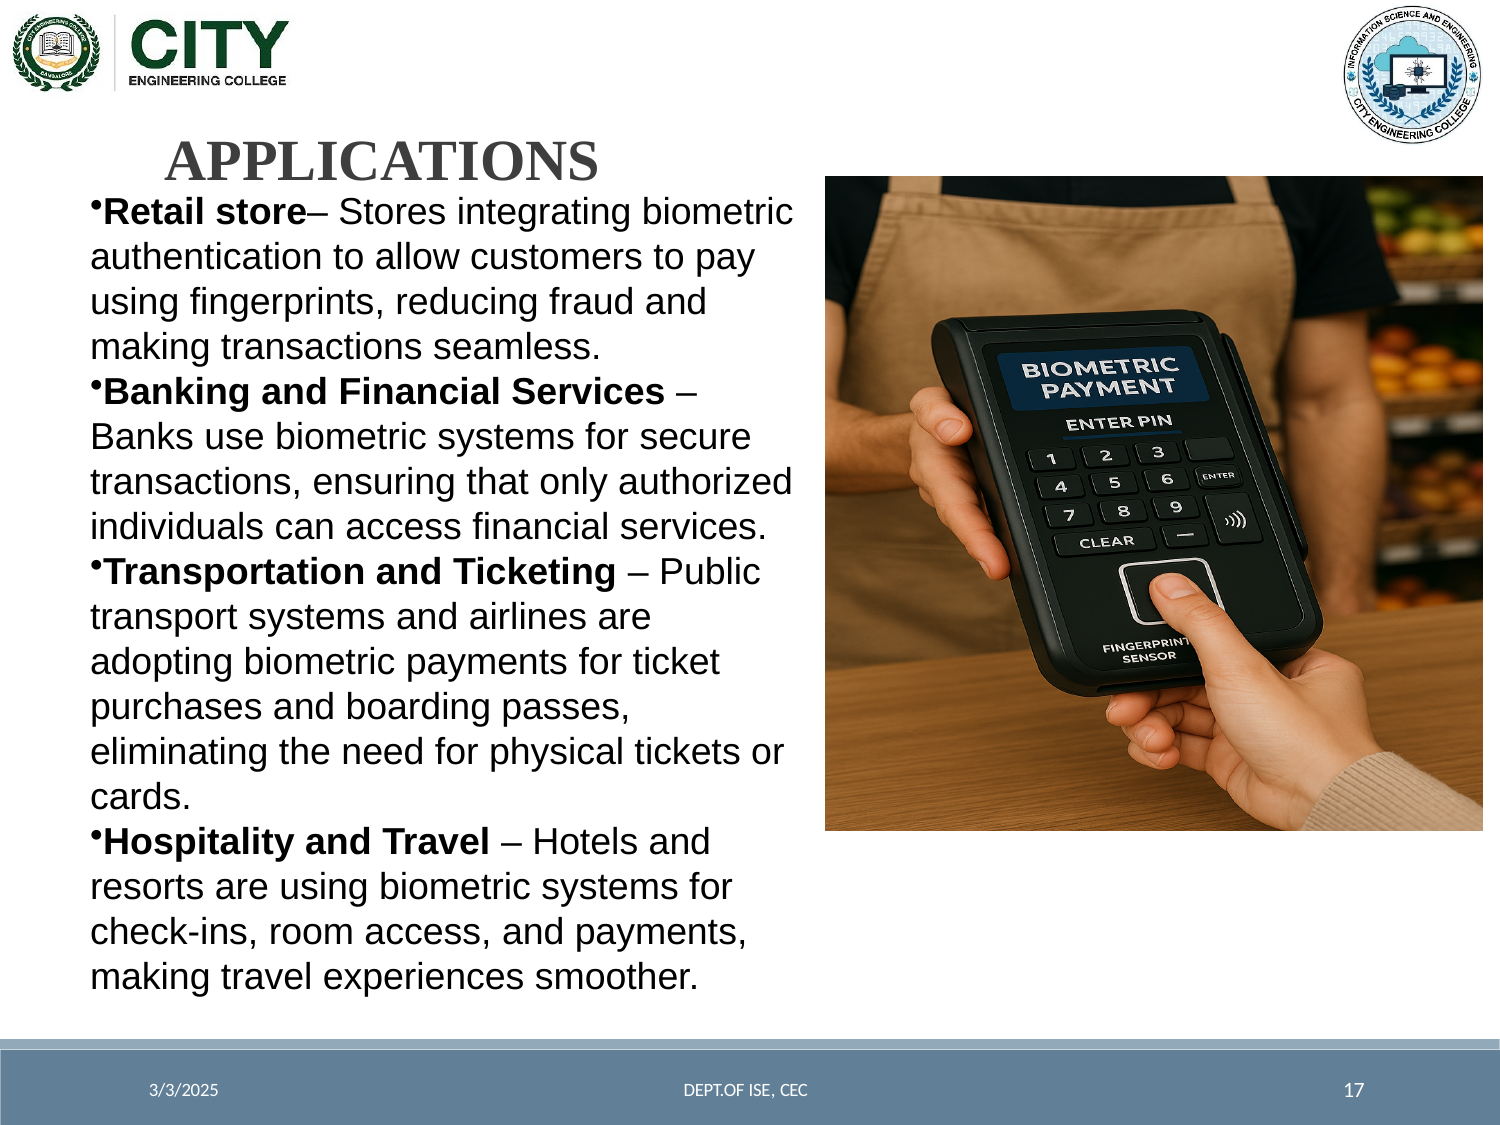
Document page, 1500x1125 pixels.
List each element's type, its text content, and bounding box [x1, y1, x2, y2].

slide_number 17 [1341, 1078, 1374, 1125]
picture [1340, 2, 1483, 146]
footer DEPT.OF ISE, CEC [681, 1080, 819, 1125]
title APPLICATIONS [162, 120, 1313, 180]
picture [824, 176, 1483, 832]
picture [6, 11, 297, 99]
text_box Retail store– Stores integrating biometric authentication to allow customers to pay using fingerprints, reducing fraud and making transactions seamless. Banking and Financial Services – Banks use biometric systems for secure transactions, ensuring that only authorized individuals can access financial services. Transportation and Ticketing – Public transport systems and airlines are adopting biometric payments for ticket purchases and boarding passes, eliminating the need for physical tickets or cards. Hospitality and Travel – Hotels and resorts are using biometric systems for check-ins, room access, and payments, making travel experiences smoother. [75, 179, 819, 1005]
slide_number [146, 1080, 223, 1125]
